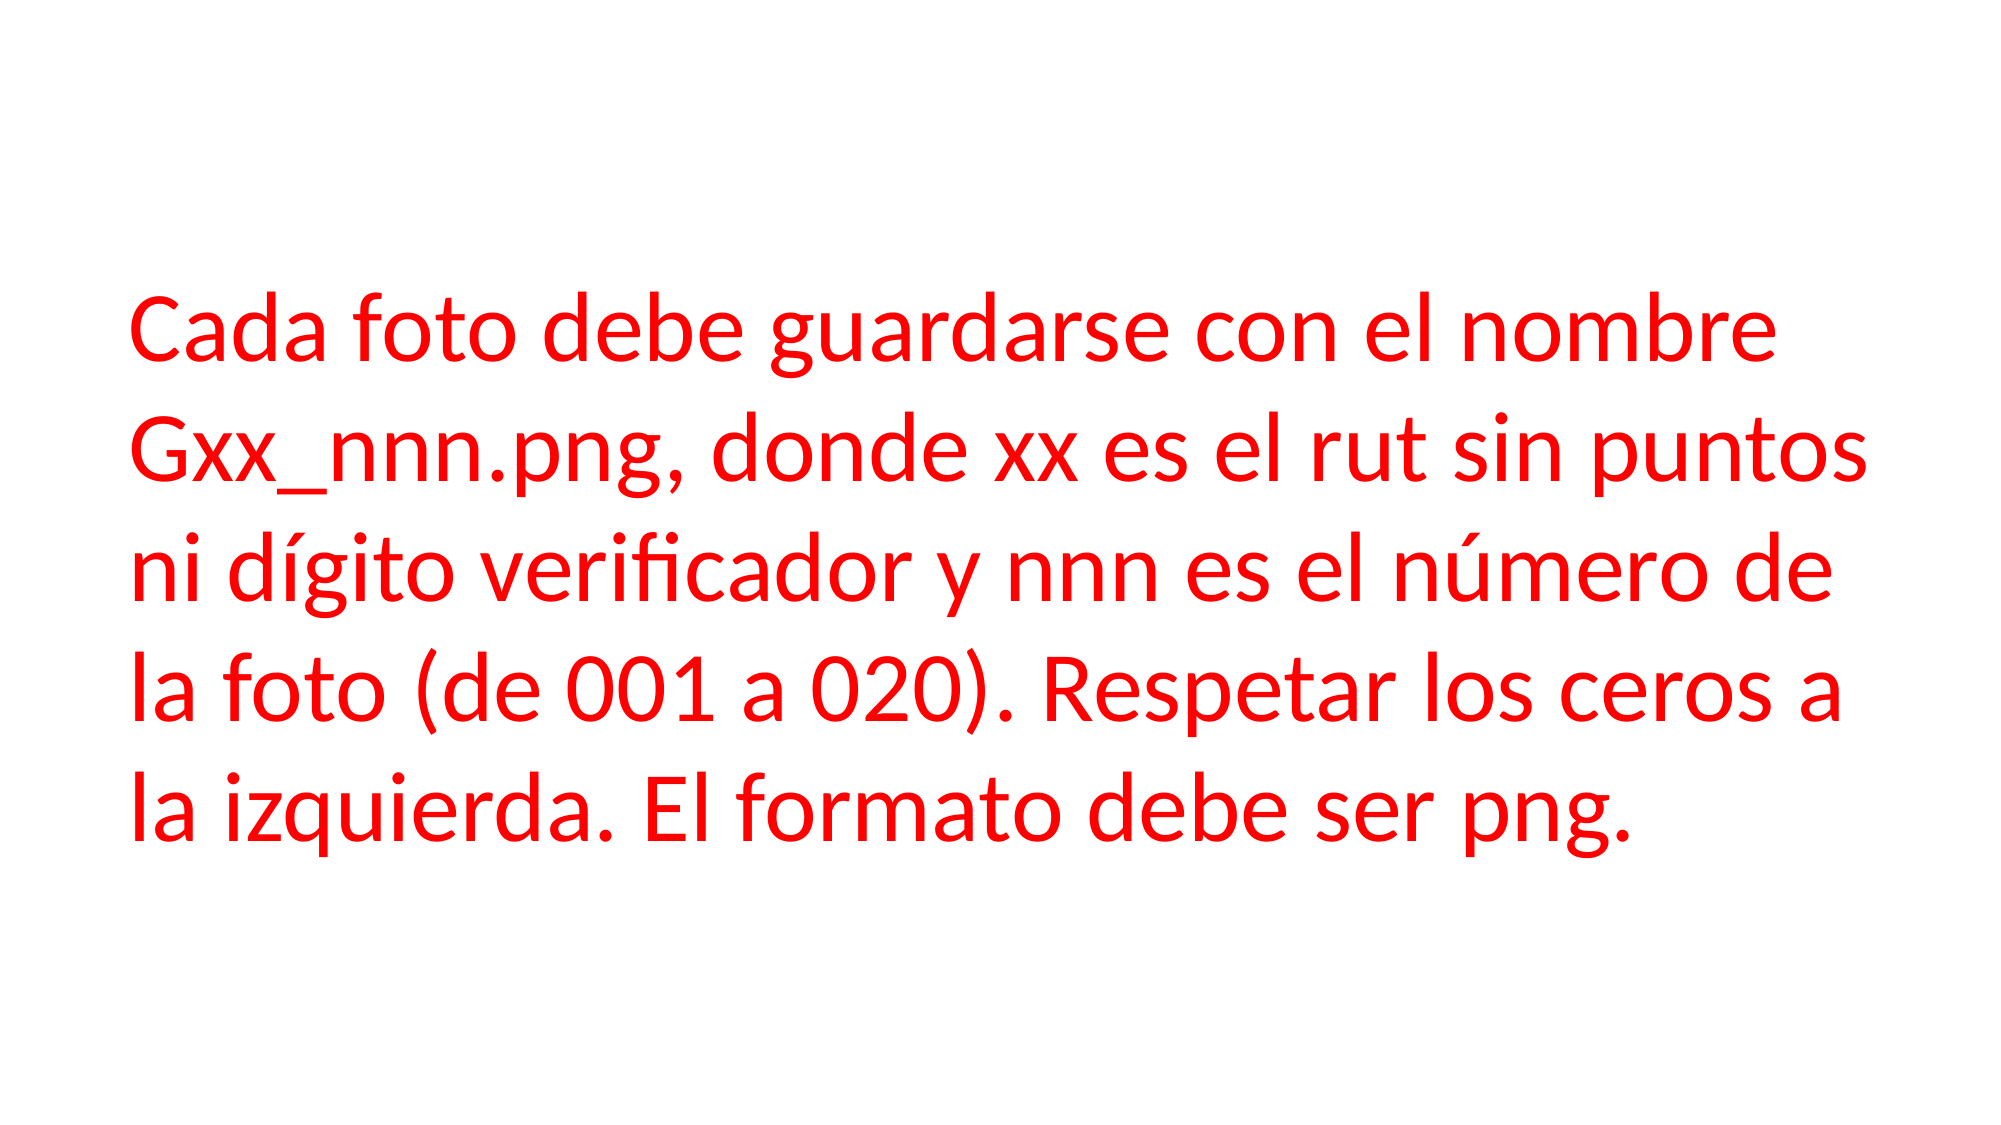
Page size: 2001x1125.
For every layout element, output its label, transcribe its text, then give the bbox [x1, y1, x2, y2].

text_box Cada foto debe guardarse con el nombre Gxx_nnn.png, donde xx es el rut sin puntos ni dígito verificador y nnn es el número de la foto (de 001 a 020). Respetar los ceros a la izquierda. El formato debe ser png. [114, 254, 1886, 869]
